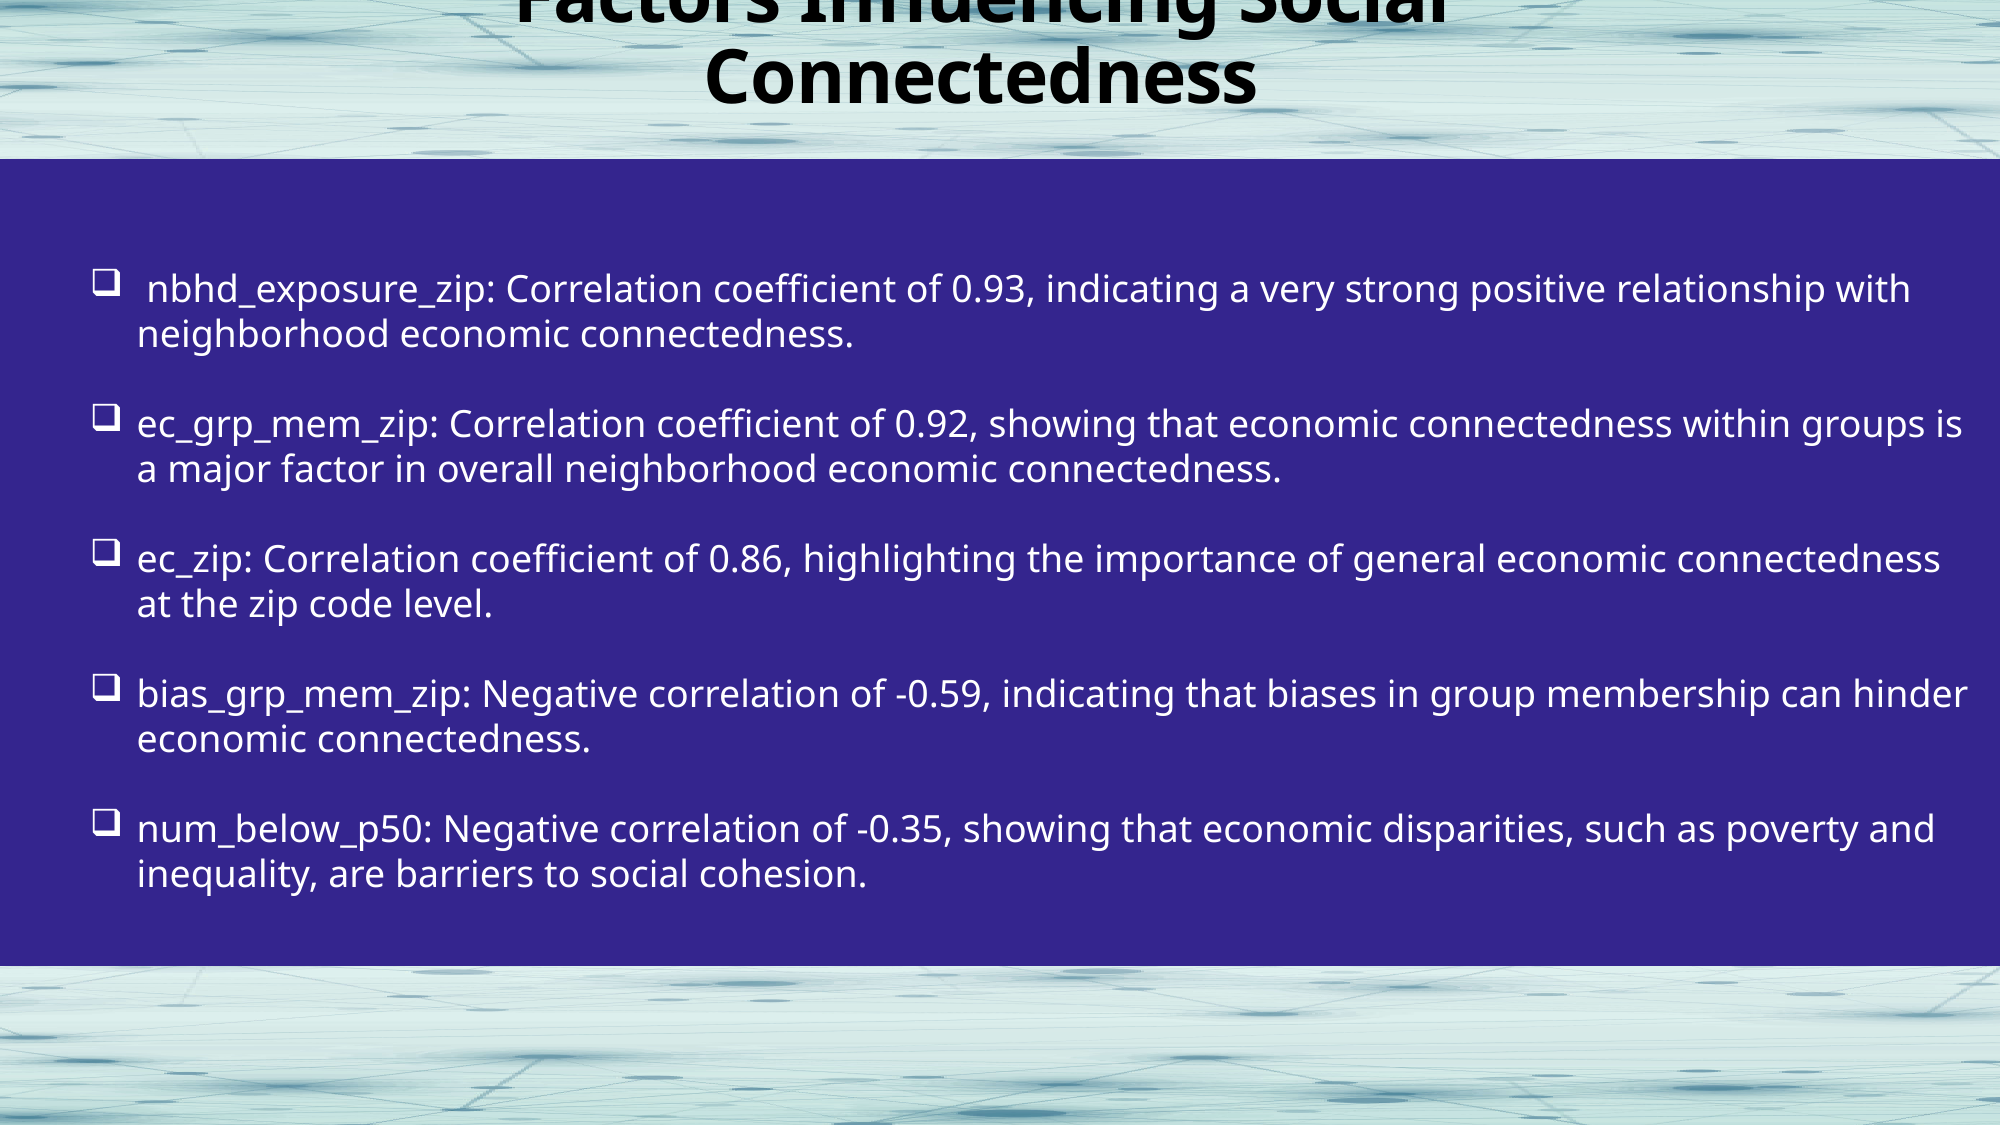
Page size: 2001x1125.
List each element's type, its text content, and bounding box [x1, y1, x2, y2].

text_box nbhd_exposure_zip: Correlation coefficient of 0.93, indicating a very strong positive relationship with neighborhood economic connectedness. ec_grp_mem_zip: Correlation coefficient of 0.92, showing that economic connectedness within groups is a major factor in overall neighborhood economic connectedness. ec_zip: Correlation coefficient of 0.86, highlighting the importance of general economic connectedness at the zip code level. bias_grp_mem_zip: Negative correlation of -0.59, indicating that biases in group membership can hinder economic connectedness. num_below_p50: Negative correlation of -0.35, showing that economic disparities, such as poverty and inequality, are barriers to social cohesion. [0, 212, 2000, 948]
picture [0, 0, 2000, 159]
picture [0, 966, 2000, 1125]
